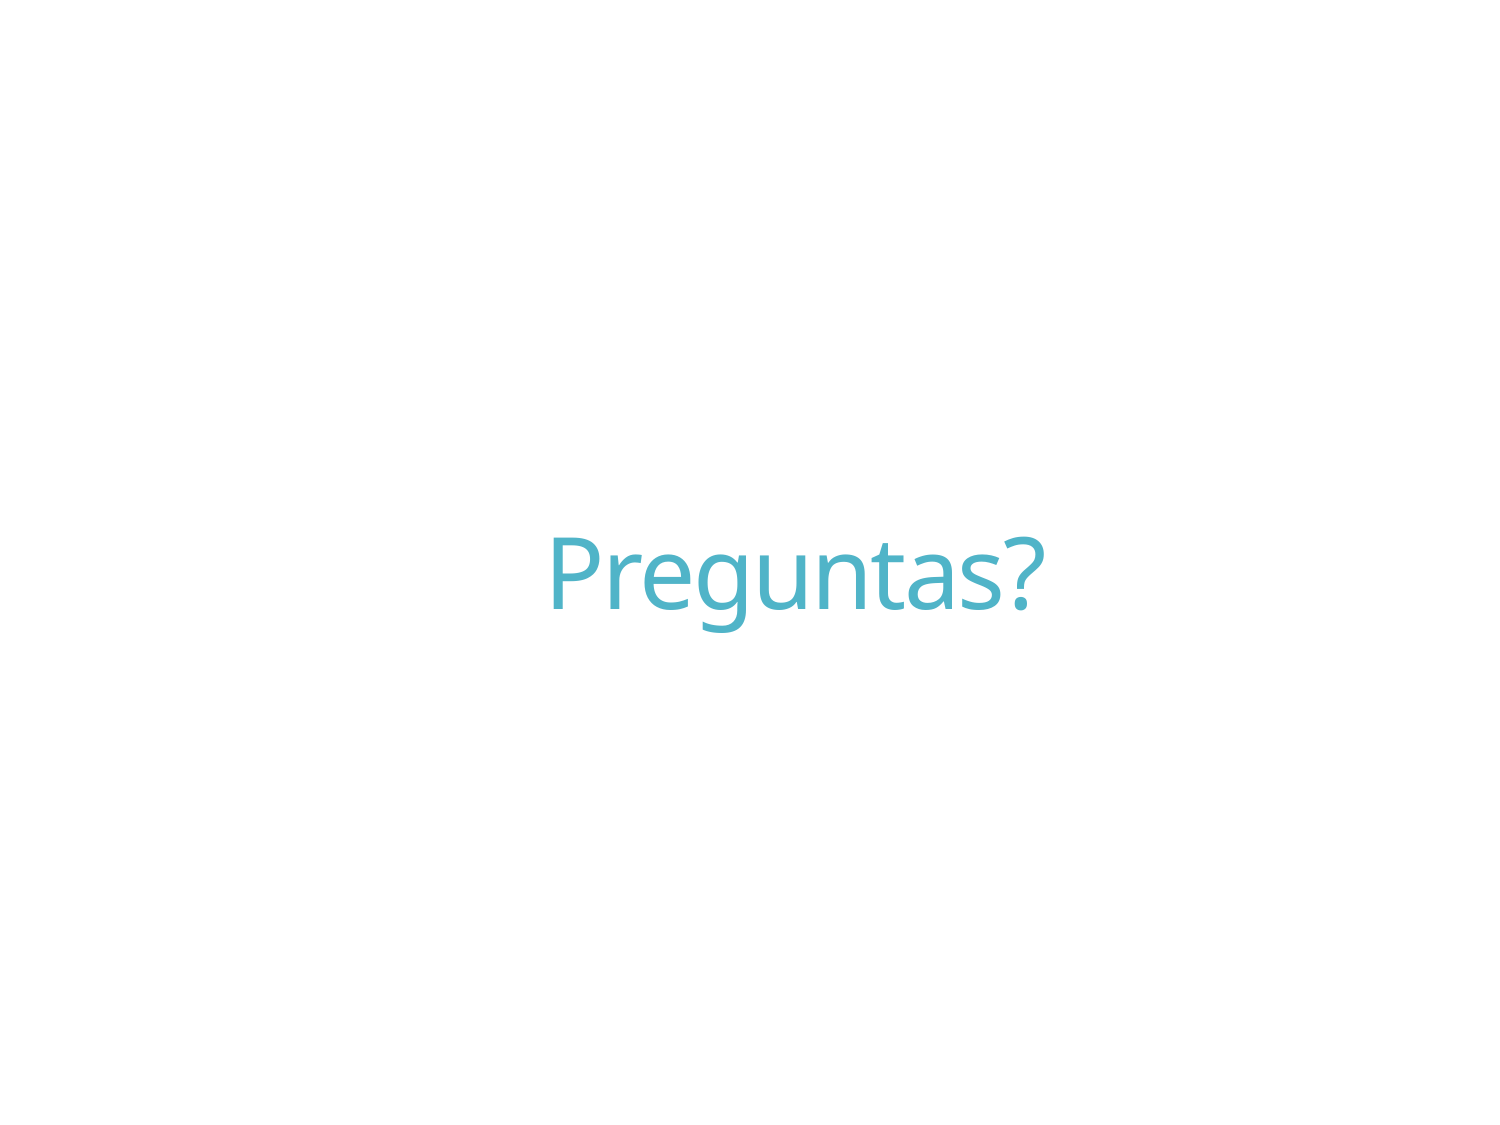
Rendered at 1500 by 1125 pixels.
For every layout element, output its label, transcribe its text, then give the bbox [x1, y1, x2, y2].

title Preguntas? [529, 440, 1102, 713]
